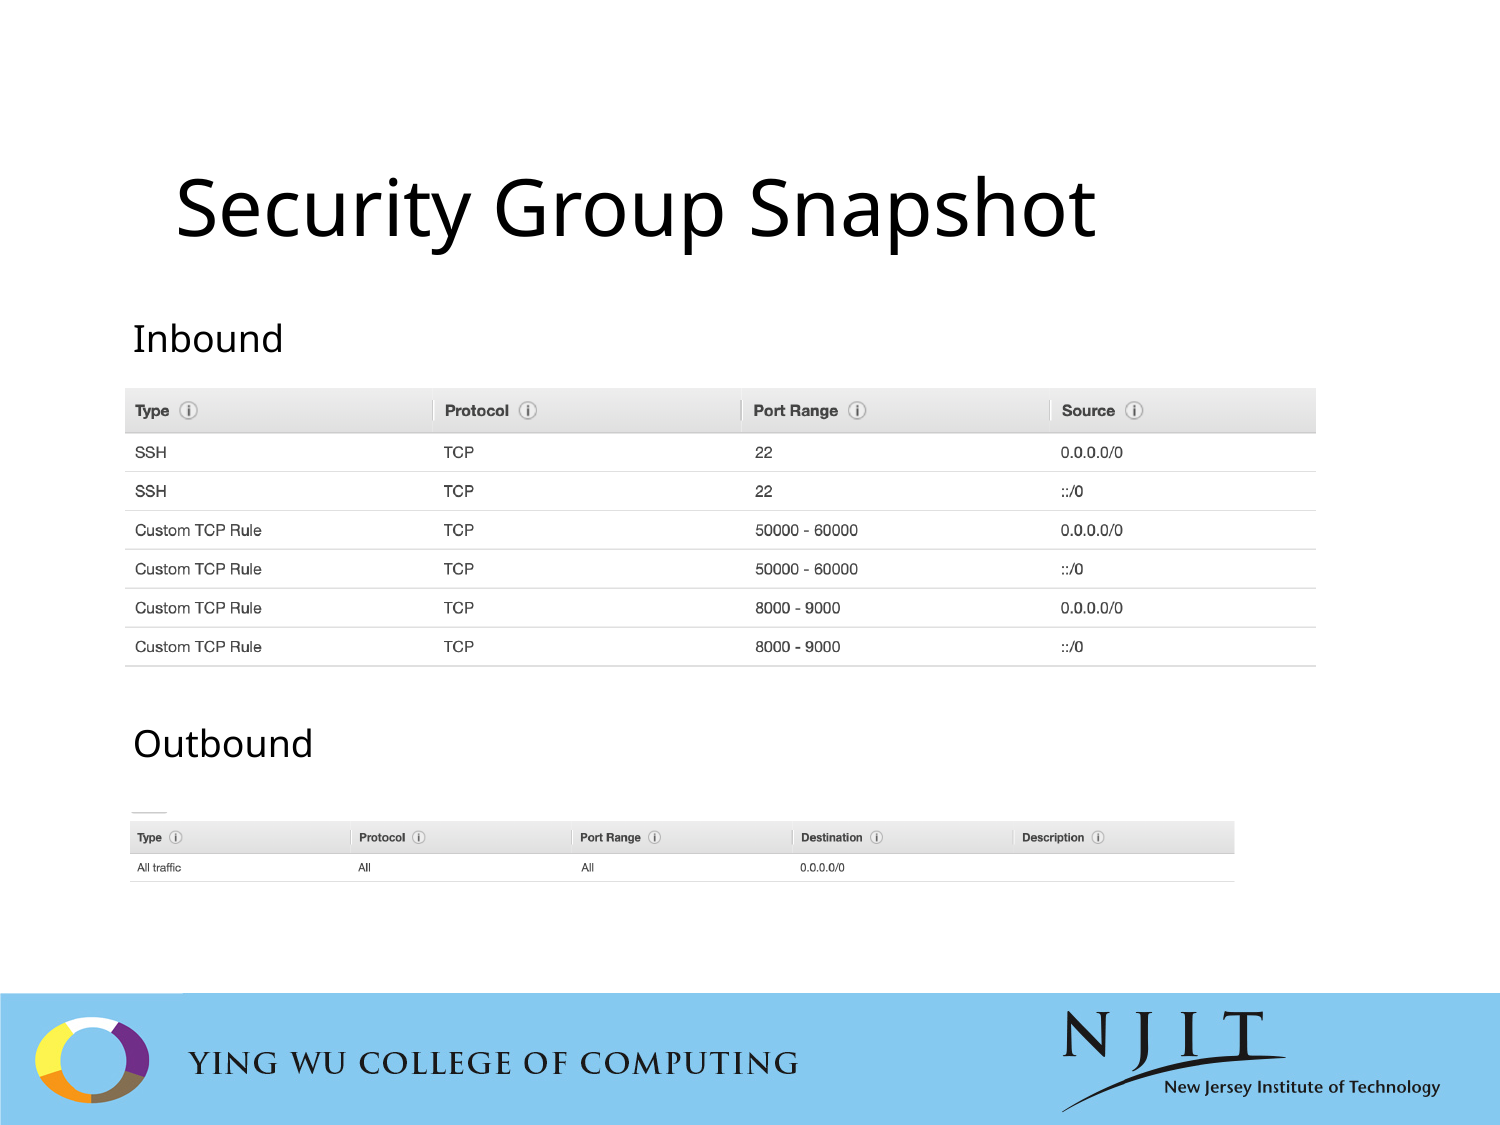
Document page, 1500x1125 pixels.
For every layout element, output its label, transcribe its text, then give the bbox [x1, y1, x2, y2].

picture [124, 387, 1316, 675]
text_box Outbound [125, 713, 322, 773]
picture [124, 812, 1238, 890]
picture [0, 993, 1500, 1125]
text_box Inbound [125, 307, 292, 368]
title Security Group Snapshot [167, 149, 1444, 313]
